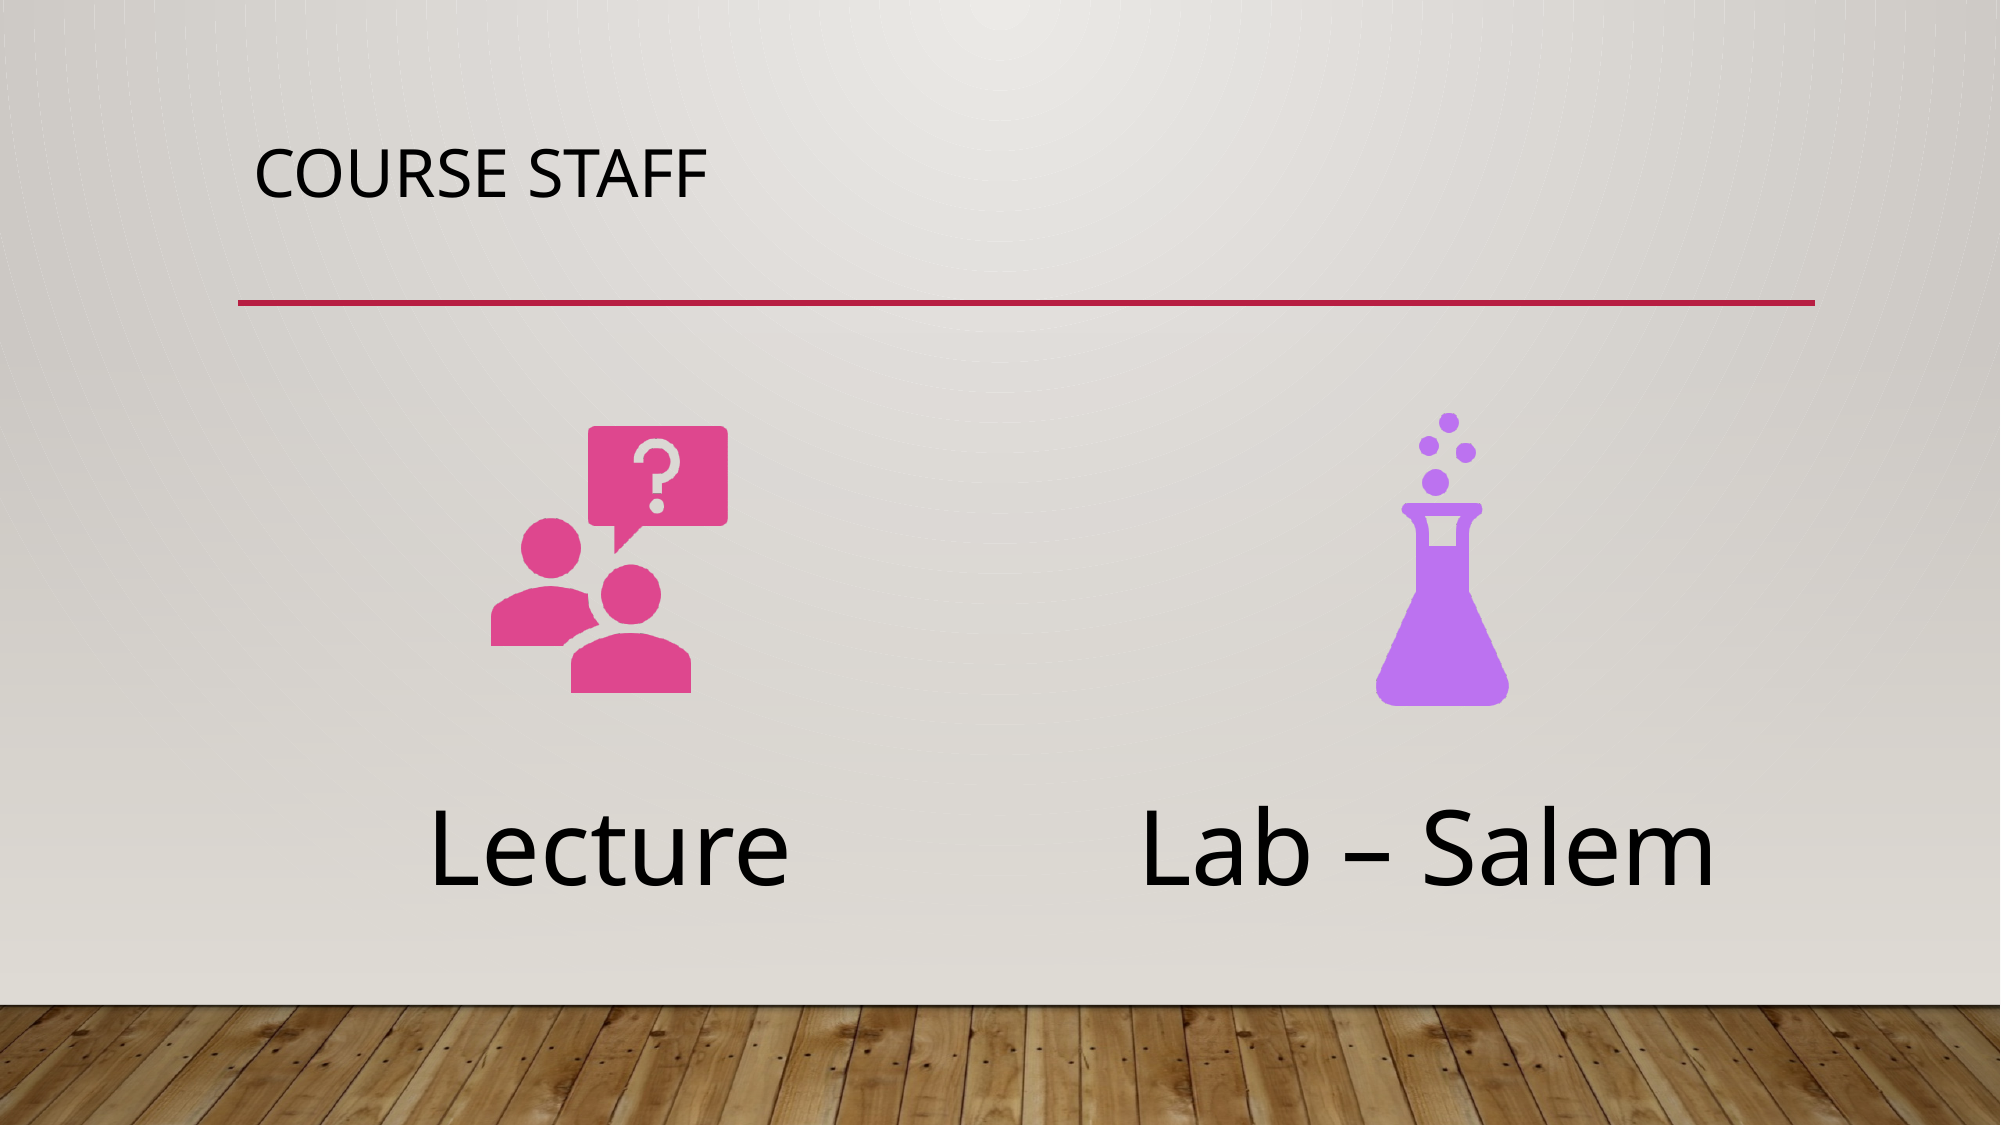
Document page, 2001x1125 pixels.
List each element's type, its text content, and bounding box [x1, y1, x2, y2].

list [237, 383, 1814, 930]
picture [0, 1005, 2000, 1125]
title Course Staff [238, 131, 1814, 305]
